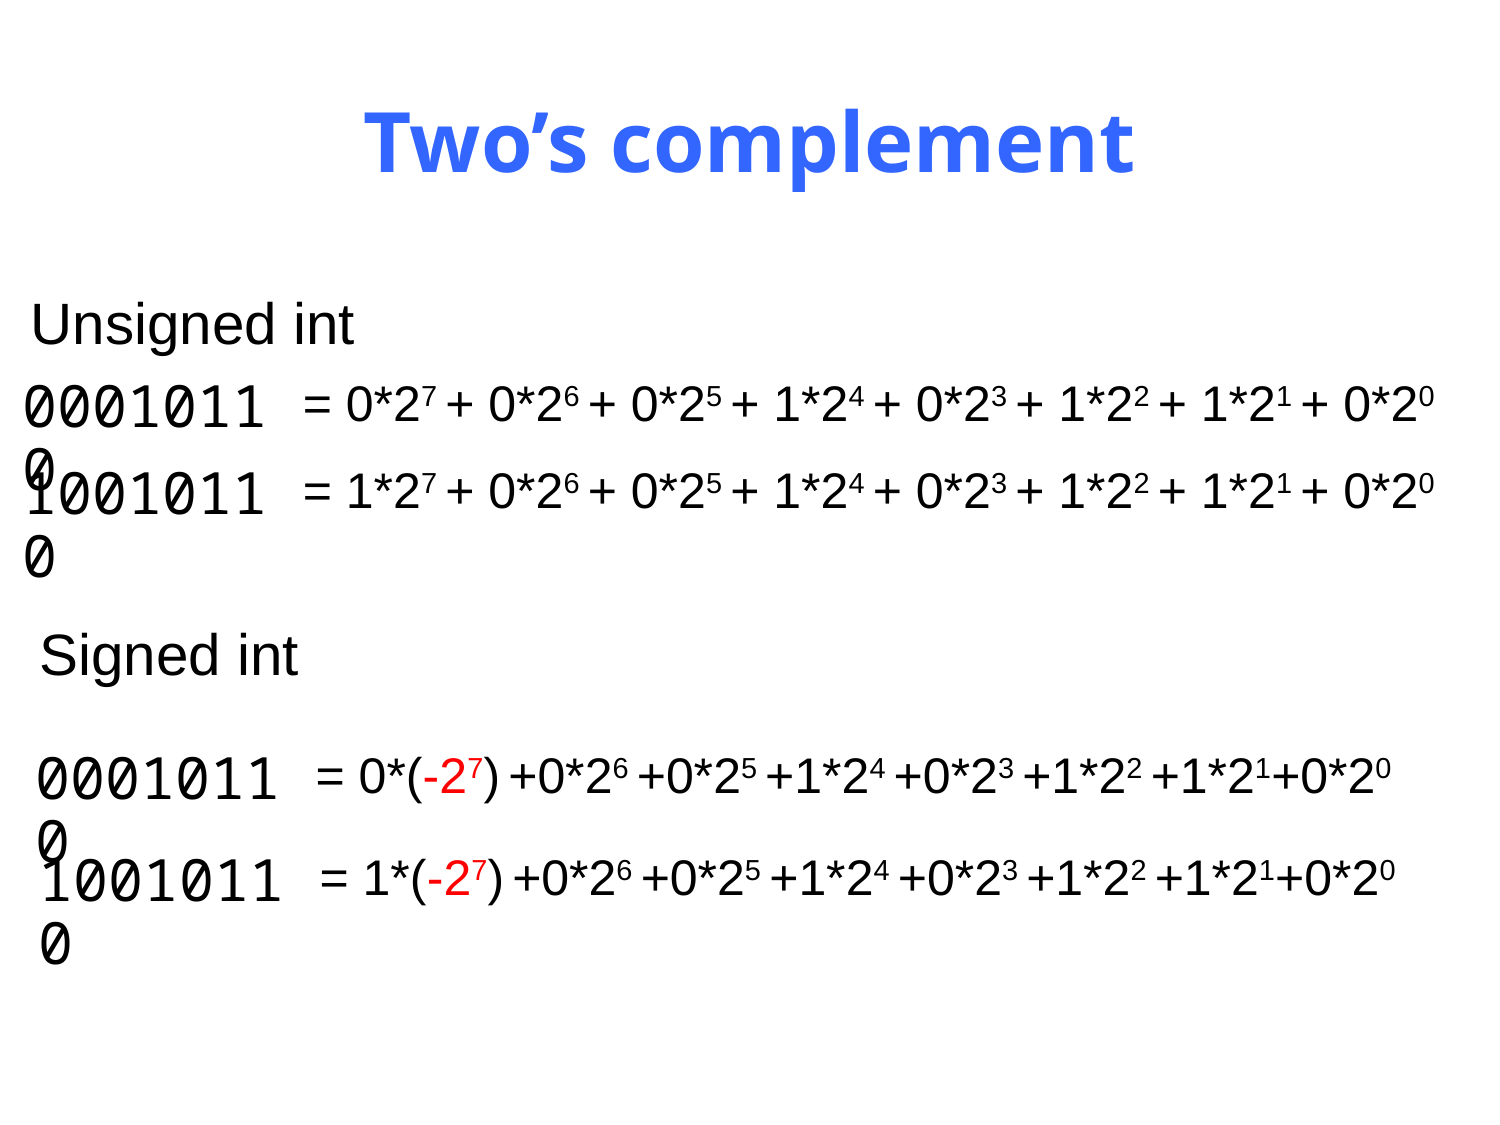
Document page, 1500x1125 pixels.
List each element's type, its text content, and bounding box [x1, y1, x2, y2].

text_box = 1*27 + 0*26 + 0*25 + 1*24 + 0*23 + 1*22 + 1*21 + 0*20 [298, 457, 1488, 527]
text_box 10010110 [7, 535, 298, 622]
text_box = 0*(-27) +0*26 +0*25 +1*24 +0*23 +1*22 +1*21+0*20 [300, 743, 1500, 812]
text_box Unsigned int [16, 278, 371, 364]
text_box 00010110 [7, 369, 298, 535]
text_box 10010110 [24, 908, 315, 1010]
text_box 00010110 [20, 741, 311, 908]
text_box = 1*(-27) +0*26 +0*25 +1*24 +0*23 +1*22 +1*21+0*20 [304, 845, 1500, 914]
text_box Signed int [25, 609, 318, 695]
title Two’s complement [75, 45, 1425, 233]
text_box = 0*27 + 0*26 + 0*25 + 1*24 + 0*23 + 1*22 + 1*21 + 0*20 [288, 370, 1488, 440]
